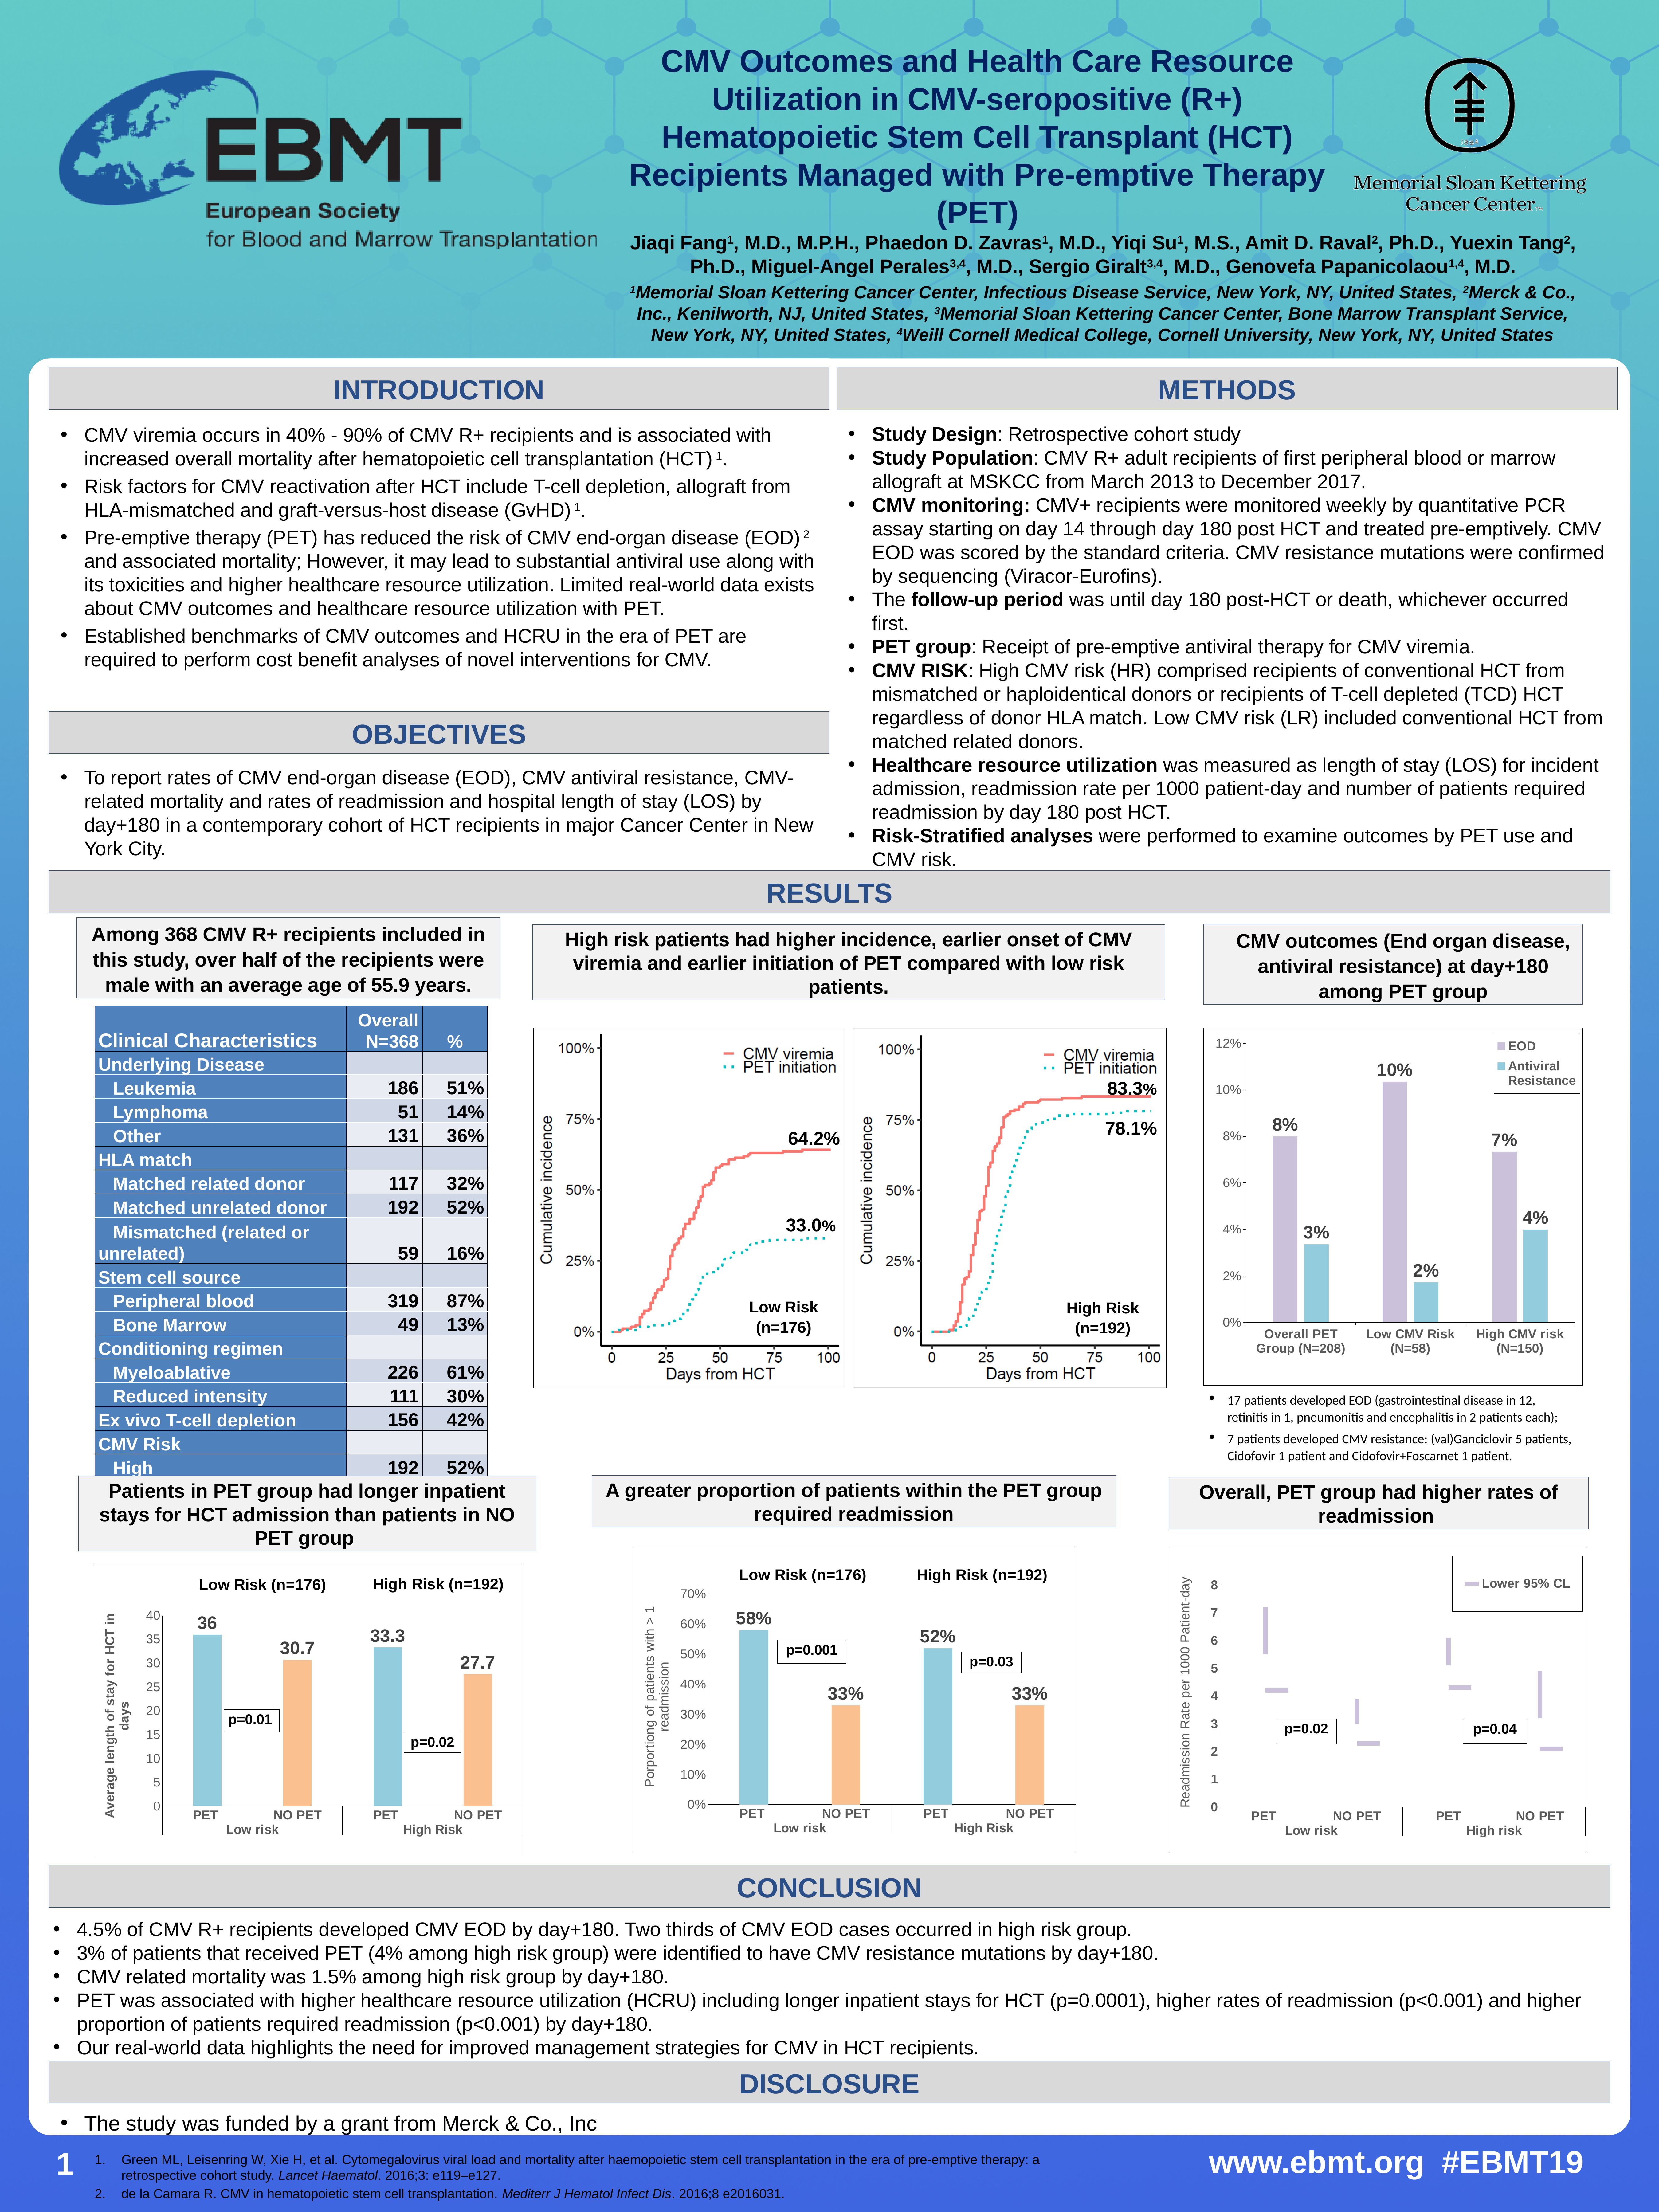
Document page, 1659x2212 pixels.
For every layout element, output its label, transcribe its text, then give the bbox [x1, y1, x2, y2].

text_box RESULTS [49, 870, 1610, 913]
table_cell Peripheral blood [95, 1288, 346, 1311]
table_cell 117 [347, 1170, 422, 1194]
list INTRODUCTION [49, 367, 830, 410]
table_cell Matched related donor [95, 1170, 346, 1194]
text_box METHODS [837, 367, 1618, 410]
table_cell 59 [347, 1218, 422, 1263]
text_box CMV outcomes (End organ disease, antiviral resistance) at day+180 among PET group [1203, 924, 1583, 1005]
table_cell 319 [347, 1288, 422, 1311]
text_box High risk patients had higher incidence, earlier onset of CMV viremia and earlier initiation of PET compared with low risk patients. [532, 924, 1165, 1000]
table_cell Other [95, 1123, 346, 1146]
table_header % [423, 1006, 487, 1051]
table_cell 111 [347, 1383, 422, 1406]
table_cell 32% [423, 1170, 487, 1194]
table_cell [347, 1052, 422, 1074]
table_cell [347, 1431, 422, 1454]
table_cell [347, 1147, 422, 1170]
table_cell 186 [347, 1075, 422, 1098]
table_cell 131 [347, 1123, 422, 1146]
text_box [781, 1124, 849, 1239]
table_cell 36% [423, 1123, 487, 1146]
table_cell 192 [347, 1194, 422, 1217]
table_cell [423, 1052, 487, 1074]
text_box 17 patients developed EOD (gastrointestinal disease in 12, retinitis in 1, pneumonitis and encephalitis in 2 patients each); 7 patients developed CMV resistance: (val)Ganciclovir 5 patients, Cidofovir 1 patient and Cidofovir+Foscarnet 1 patient. [1205, 1388, 1581, 1465]
list To report rates of CMV end-organ disease (EOD), CMV antiviral resistance, CMV-related mortality and rates of readmission and hospital length of stay (LOS) by day+180 in a contemporary cohort of HCT recipients in major Cancer Center in New York City. [49, 754, 830, 870]
table_cell High [95, 1454, 346, 1476]
table_cell Myeloablative [95, 1359, 346, 1382]
table_cell Conditioning regimen [95, 1335, 346, 1359]
table_header Overall N=368 [347, 1006, 422, 1051]
table_cell [347, 1264, 422, 1287]
chart [1169, 1548, 1587, 1853]
table_cell Bone Marrow [95, 1312, 346, 1335]
picture [0, 0, 1659, 2212]
text_box Overall, PET group had higher rates of readmission [1169, 1477, 1589, 1529]
table_cell HLA match [95, 1147, 346, 1170]
table_cell 61% [423, 1359, 487, 1382]
table_header Clinical Characteristics [95, 1006, 346, 1051]
list Jiaqi Fang1, M.D., M.P.H., Phaedon D. Zavras1, M.D., Yiqi Su1, M.S., Amit D. Raval2, Ph.D., Yuexin Tang2, Ph.D., Miguel-Angel Perales3,4, M.D., Sergio Giralt3,4, M.D., Genovefa Papanicolaou1,4, M.D. 1Memorial Sloan Kettering Cancer Center, Infectious Disease Service, New York, NY, United States, 2Merck & Co., Inc., Kenilworth, NJ, United States, 3Memorial Sloan Kettering Cancer Center, Bone Marrow Transplant Service, New York, NY, United States, 4Weill Cornell Medical College, Cornell University, New York, NY, United States [622, 228, 1589, 370]
chart [95, 1563, 524, 1856]
list OBJECTIVES [49, 711, 830, 754]
table_cell 156 [347, 1407, 422, 1430]
table_cell [423, 1335, 487, 1359]
table_cell Mismatched (related or unrelated) [95, 1218, 346, 1263]
text_box Patients in PET group had longer inpatient stays for HCT admission than patients in NO PET group [78, 1476, 536, 1551]
table_cell 16% [423, 1218, 487, 1263]
table_cell 226 [347, 1359, 422, 1382]
list CMV viremia occurs in 40% - 90% of CMV R+ recipients and is associated with increased overall mortality after hematopoietic cell transplantation (HCT) 1. Risk factors for CMV reactivation after HCT include T-cell depletion, allograft from HLA-mismatched and graft-versus-host disease (GvHD) 1. Pre-emptive therapy (PET) has reduced the risk of CMV end-organ disease (EOD) 2 and associated mortality; However, it may lead to substantial antiviral use along with its toxicities and higher healthcare resource utilization. Limited real-world data exists about CMV outcomes and healthcare resource utilization with PET. Established benchmarks of CMV outcomes and HCRU in the era of PET are required to perform cost benefit analyses of novel interventions for CMV. [49, 410, 830, 711]
text_box A greater proportion of patients within the PET group required readmission [592, 1475, 1116, 1527]
table_cell Lymphoma [95, 1099, 346, 1122]
text_box Study Design: Retrospective cohort study Study Population: CMV R+ adult recipients of first peripheral blood or marrow allograft at MSKCC from March 2013 to December 2017. CMV monitoring: CMV+ recipients were monitored weekly by quantitative PCR assay starting on day 14 through day 180 post HCT and treated pre-emptively. CMV EOD was scored by the standard criteria. CMV resistance mutations were confirmed by sequencing (Viracor-Eurofins). The follow-up period was until day 180 post-HCT or death, whichever occurred first. PET group: Receipt of pre-emptive antiviral therapy for CMV viremia. CMV RISK: High CMV risk (HR) comprised recipients of conventional HCT from mismatched or haploidentical donors or recipients of T-cell depleted (TCD) HCT regardless of donor HLA match. Low CMV risk (LR) included conventional HCT from matched related donors. Healthcare resource utilization was measured as length of stay (LOS) for incident admission, readmission rate per 1000 patient-day and number of patients required readmission by day 180 post HCT. Risk-Stratified analyses were performed to examine outcomes by PET use and CMV risk. [844, 419, 1610, 870]
table_cell 51% [423, 1075, 487, 1098]
list The study was funded by a grant from Merck & Co., Inc [49, 2103, 1610, 2148]
table_cell Matched unrelated donor [95, 1194, 346, 1217]
table_cell 30% [423, 1383, 487, 1406]
table_cell 14% [423, 1099, 487, 1122]
table_cell [423, 1431, 487, 1454]
table_cell Underlying Disease [95, 1052, 346, 1074]
table_cell Ex vivo T-cell depletion [95, 1407, 346, 1430]
table_cell 87% [423, 1288, 487, 1311]
title CMV Outcomes and Health Care Resource Utilization in CMV-seropositive (R+) Hematopoietic Stem Cell Transplant (HCT) Recipients Managed with Pre-emptive Therapy (PET) [625, 30, 1352, 222]
table_cell 13% [423, 1312, 487, 1335]
table_cell 51 [347, 1099, 422, 1122]
text_box Green ML, Leisenring W, Xie H, et al. Cytomegalovirus viral load and mortality after haemopoietic stem cell transplantation in the era of pre-emptive therapy: a retrospective cohort study. Lancet Haematol. 2016;3: e119–e127. de la Camara R. CMV in hematopoietic stem cell transplantation. Mediterr J Hematol Infect Dis. 2016;8 e2016031. [90, 2149, 1097, 2199]
table_cell [423, 1264, 487, 1287]
table_cell 42% [423, 1407, 487, 1430]
chart [1203, 1028, 1583, 1386]
table_cell 49 [347, 1312, 422, 1335]
text_box 4.5% of CMV R+ recipients developed CMV EOD by day+180. Two thirds of CMV EOD cases occurred in high risk group. 3% of patients that received PET (4% among high risk group) were identified to have CMV resistance mutations by day+180. CMV related mortality was 1.5% among high risk group by day+180. PET was associated with higher healthcare resource utilization (HCRU) including longer inpatient stays for HCT (p=0.0001), higher rates of readmission (p<0.001) and higher proportion of patients required readmission (p<0.001) by day+180. Our real-world data highlights the need for improved management strategies for CMV in HCT recipients. [49, 1914, 1610, 2061]
table_cell 52% [423, 1454, 487, 1476]
table_cell [423, 1147, 487, 1170]
table_cell [347, 1335, 422, 1359]
list CONCLUSION [49, 1865, 1610, 1908]
table_cell Leukemia [95, 1075, 346, 1098]
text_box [1100, 1074, 1170, 1142]
table_cell Stem cell source [95, 1264, 346, 1287]
list DISCLOSURE [49, 2061, 1610, 2103]
table_cell CMV Risk [95, 1431, 346, 1454]
text_box Among 368 CMV R+ recipients included in this study, over half of the recipients were male with an average age of 55.9 years. [76, 917, 500, 998]
table_cell 52% [423, 1194, 487, 1217]
table_cell 192 [347, 1454, 422, 1476]
chart [633, 1548, 1076, 1853]
table_cell Reduced intensity [95, 1383, 346, 1406]
